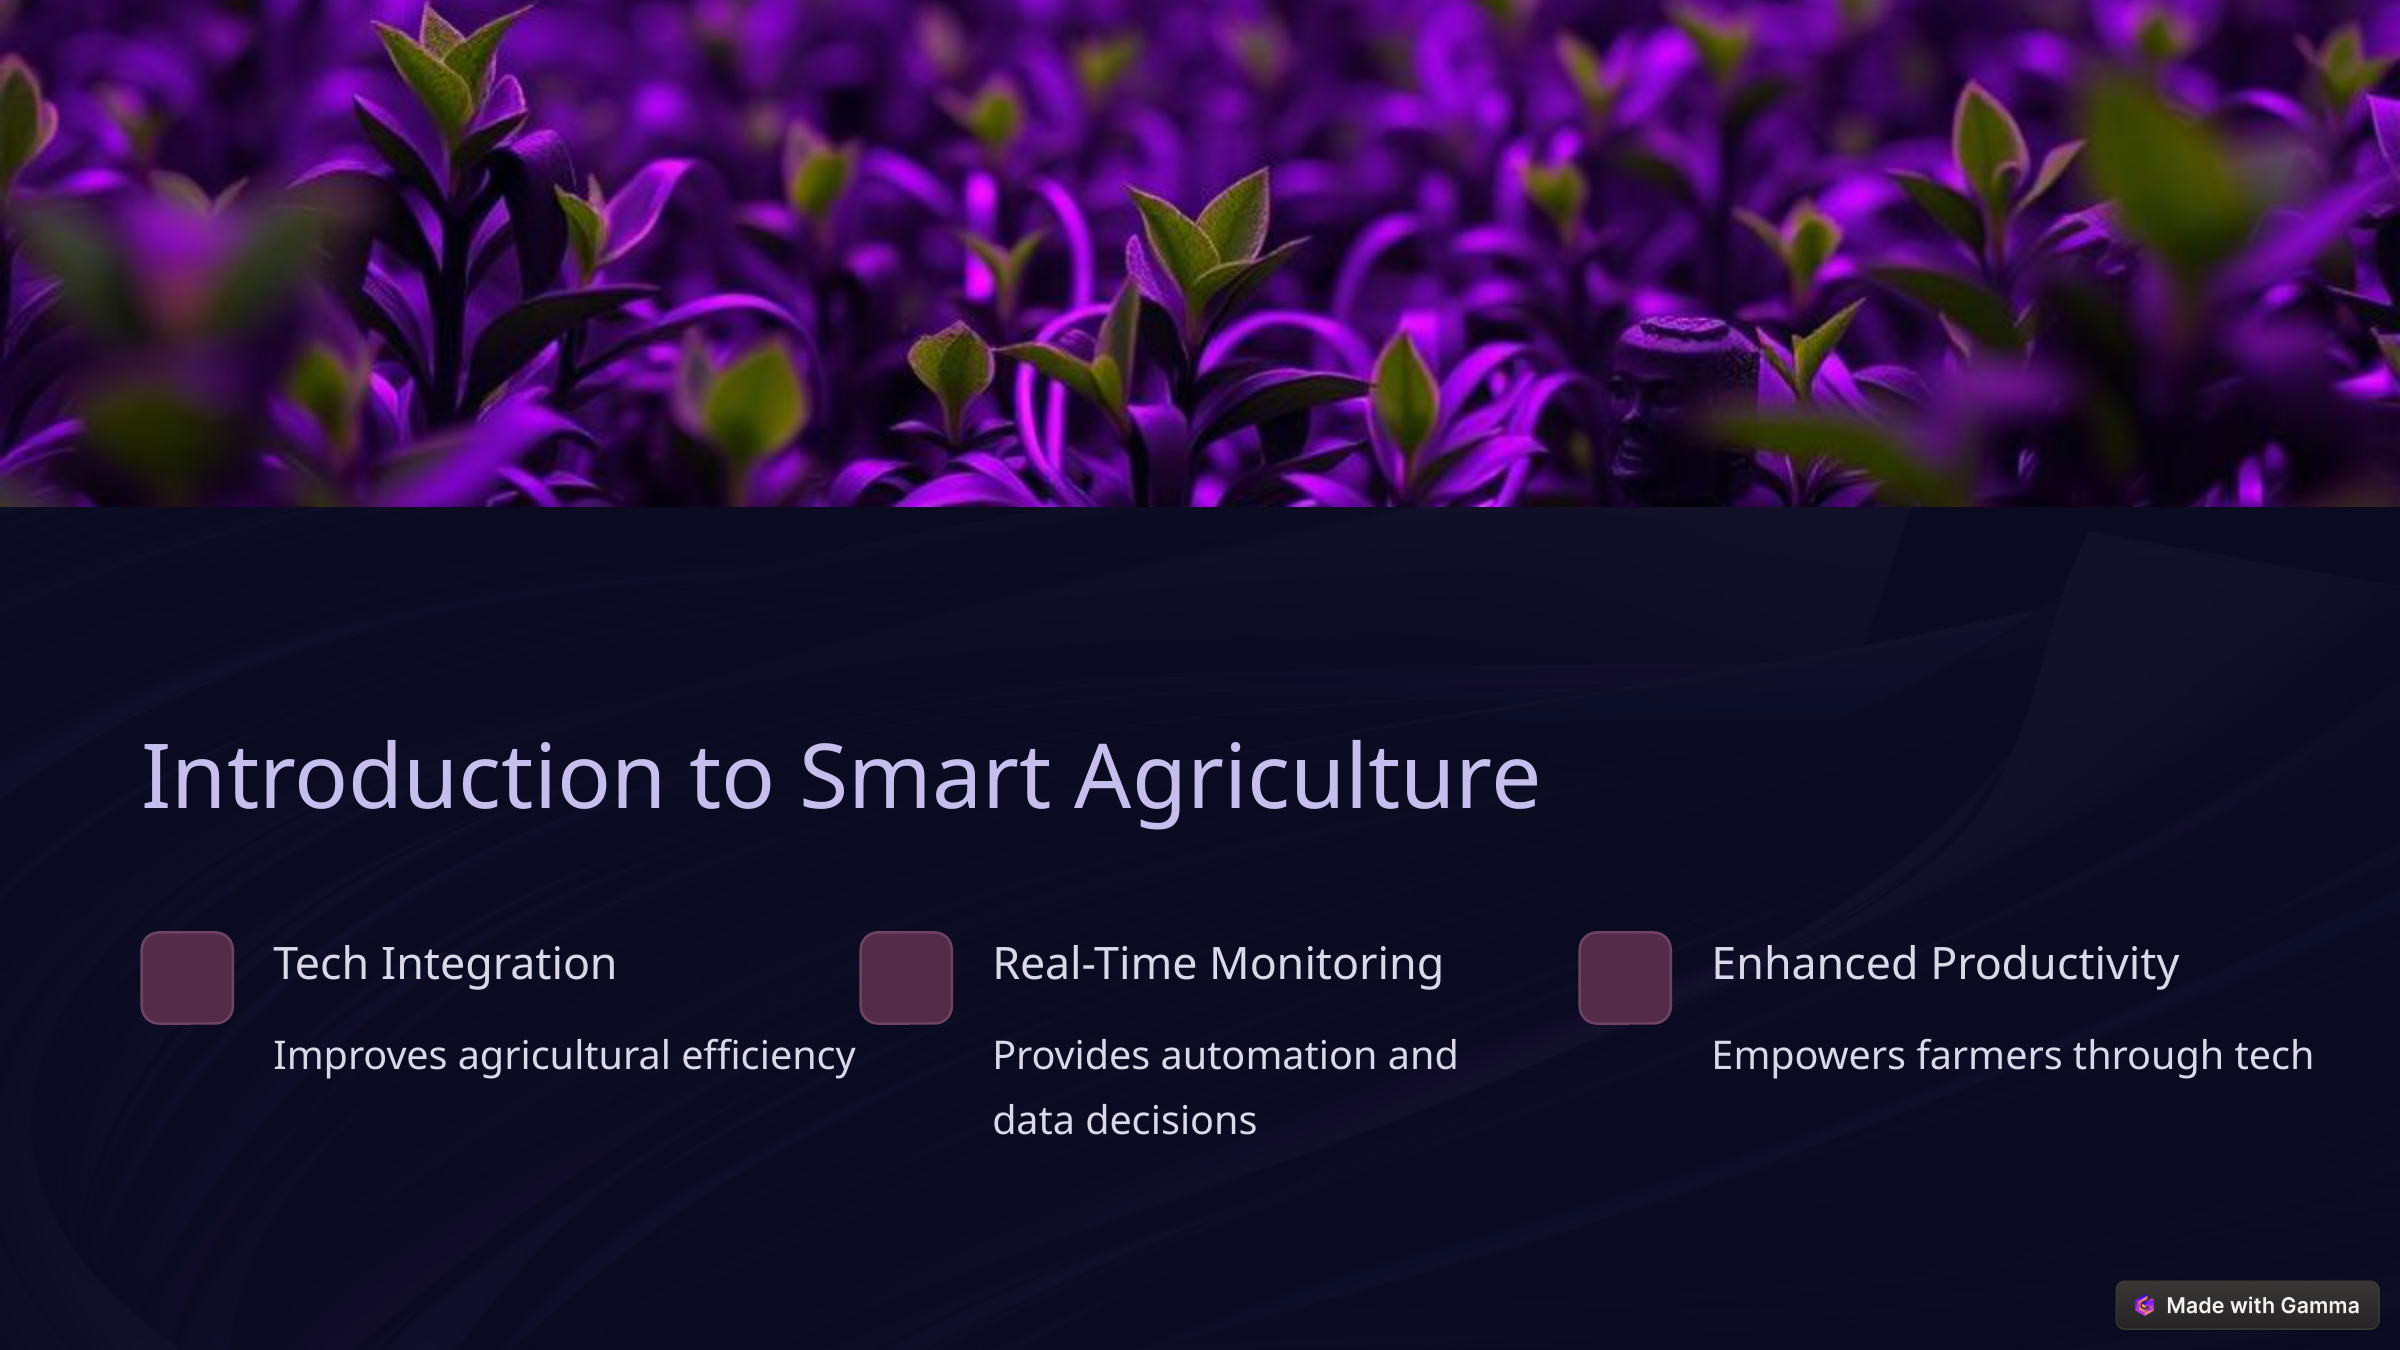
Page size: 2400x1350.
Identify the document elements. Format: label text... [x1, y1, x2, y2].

text_box [141, 932, 233, 1024]
text_box Enhanced Productivity [1711, 932, 2209, 989]
picture [2106, 1271, 2389, 1339]
text_box Improves agricultural efficiency [273, 1012, 821, 1078]
text_box Real-Time Monitoring [992, 932, 1462, 989]
text_box Provides automation and data decisions [992, 1012, 1540, 1143]
text_box [1579, 932, 1671, 1024]
text_box Introduction to Smart Agriculture [141, 713, 1616, 827]
picture [0, 0, 2400, 507]
text_box Empowers farmers through tech [1711, 1012, 2259, 1078]
text_box [860, 932, 952, 1024]
text_box Tech Integration [273, 932, 724, 989]
